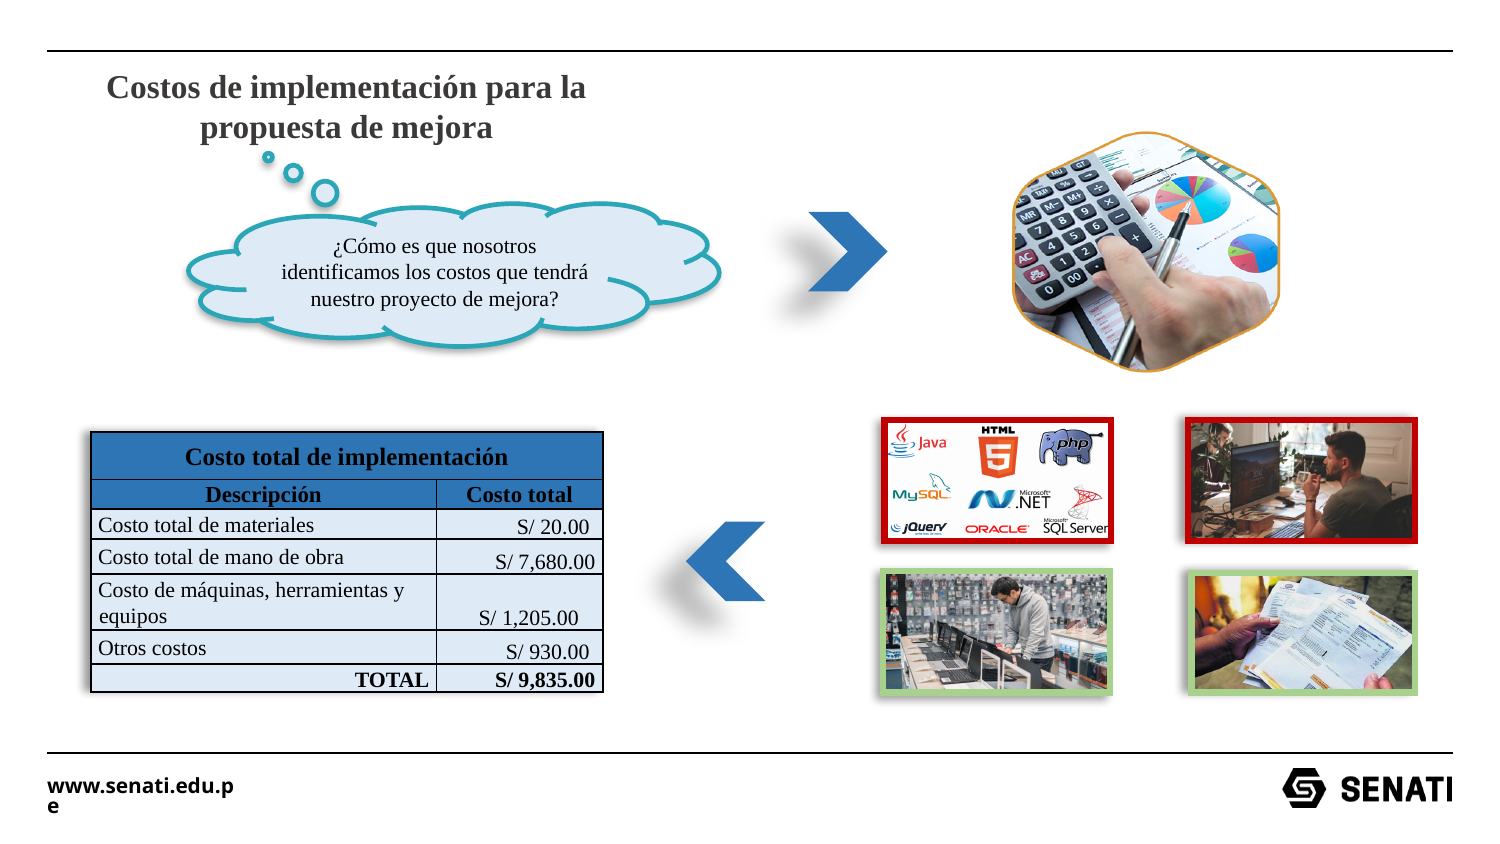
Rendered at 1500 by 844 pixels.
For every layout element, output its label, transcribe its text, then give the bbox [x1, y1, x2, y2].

text_box ¿Cómo es que nosotros identificamos los costos que tendrá nuestro proyecto de mejora? [187, 202, 721, 348]
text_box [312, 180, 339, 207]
table_cell Costo de máquinas, herramientas y equipos [92, 575, 436, 629]
picture [1191, 423, 1412, 539]
table_cell Costo total [437, 480, 602, 508]
text_box [805, 210, 890, 293]
table_cell S/ 1,205.00 [437, 575, 602, 629]
table_cell Otros costos [92, 631, 436, 663]
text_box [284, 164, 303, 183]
picture [997, 130, 1294, 373]
picture [1194, 575, 1412, 690]
table_cell S/ 20.00 [437, 510, 602, 538]
table_cell Costo total de materiales [92, 510, 436, 538]
table_cell Descripción [92, 480, 436, 508]
table_cell TOTAL [92, 665, 436, 691]
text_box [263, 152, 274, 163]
picture [886, 573, 1107, 690]
picture [887, 422, 1109, 539]
table_header Costo total de implementación [92, 433, 602, 479]
table_cell S/ 7,680.00 [437, 540, 602, 573]
text_box Costos de implementación para la propuesta de mejora [35, 57, 658, 153]
table_cell S/ 9,835.00 [437, 665, 602, 691]
table_cell Costo total de mano de obra [92, 540, 436, 573]
text_box [684, 520, 768, 603]
table_cell S/ 930.00 [437, 631, 602, 663]
